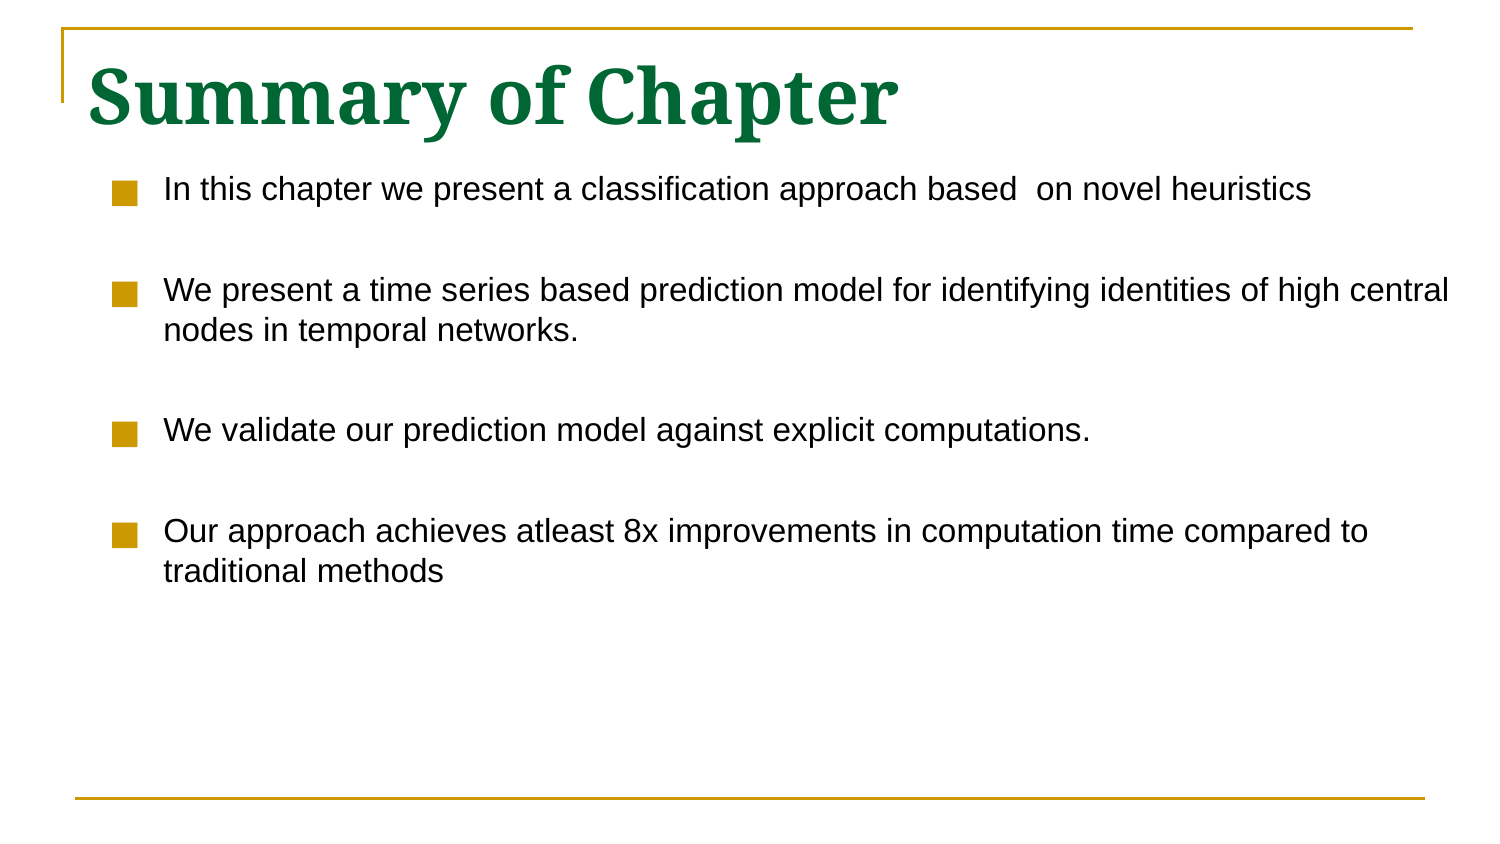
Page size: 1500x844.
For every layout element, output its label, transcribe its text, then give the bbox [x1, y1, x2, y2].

list In this chapter we present a classification approach based on novel heuristics We present a time series based prediction model for identifying identities of high central nodes in temporal networks. We validate our prediction model against explicit computations. Our approach achieves atleast 8x improvements in computation time compared to traditional methods [74, 154, 1474, 779]
title Summary of Chapter [74, 34, 1425, 115]
